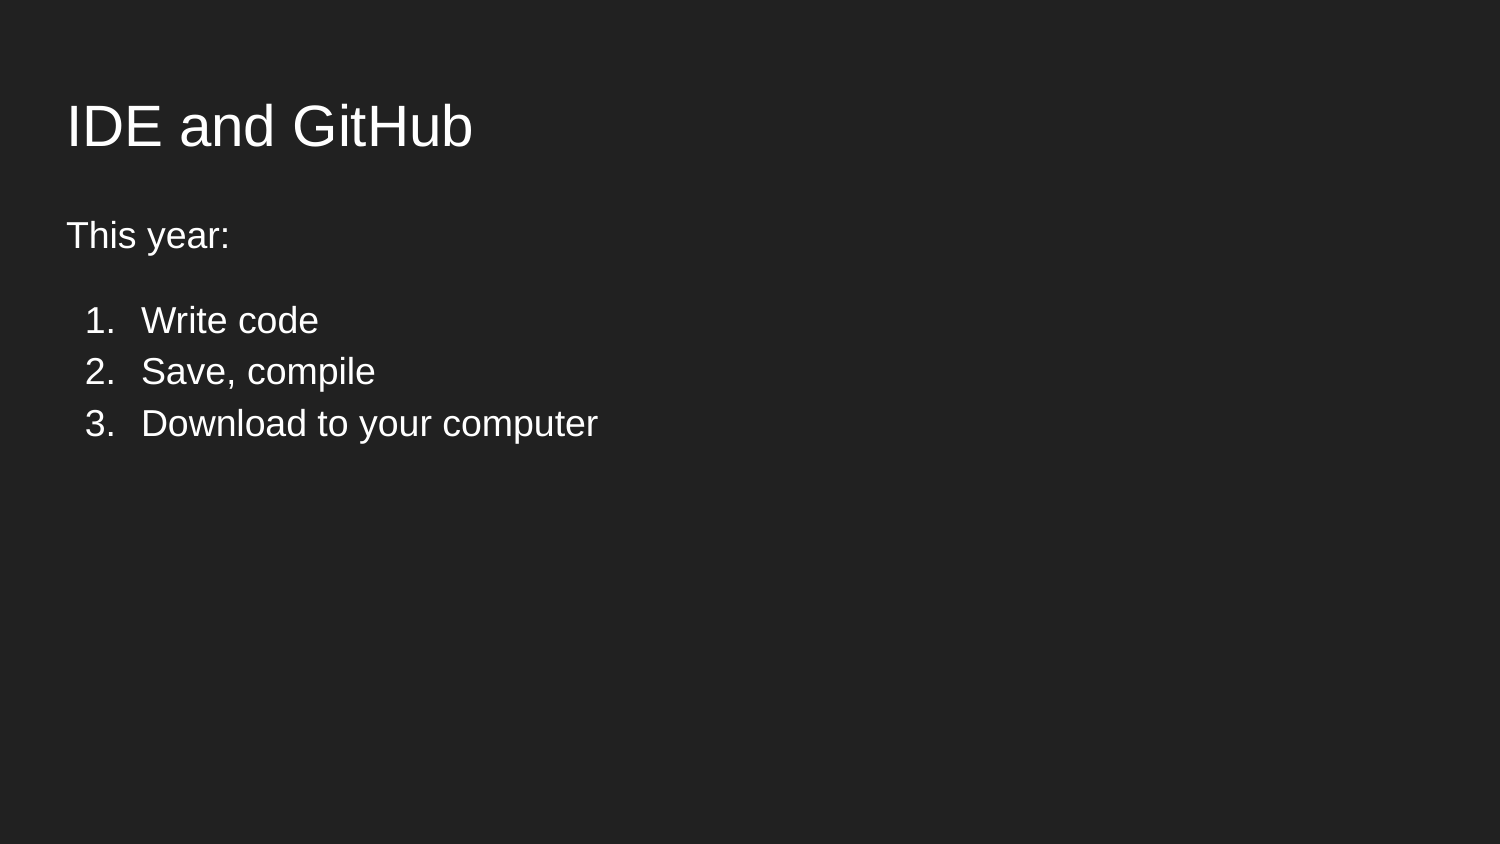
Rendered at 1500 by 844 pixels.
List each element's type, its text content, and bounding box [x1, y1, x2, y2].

title IDE and GitHub [51, 72, 1449, 167]
list This year: Write code Save, compile Download to your computer [51, 189, 1449, 750]
